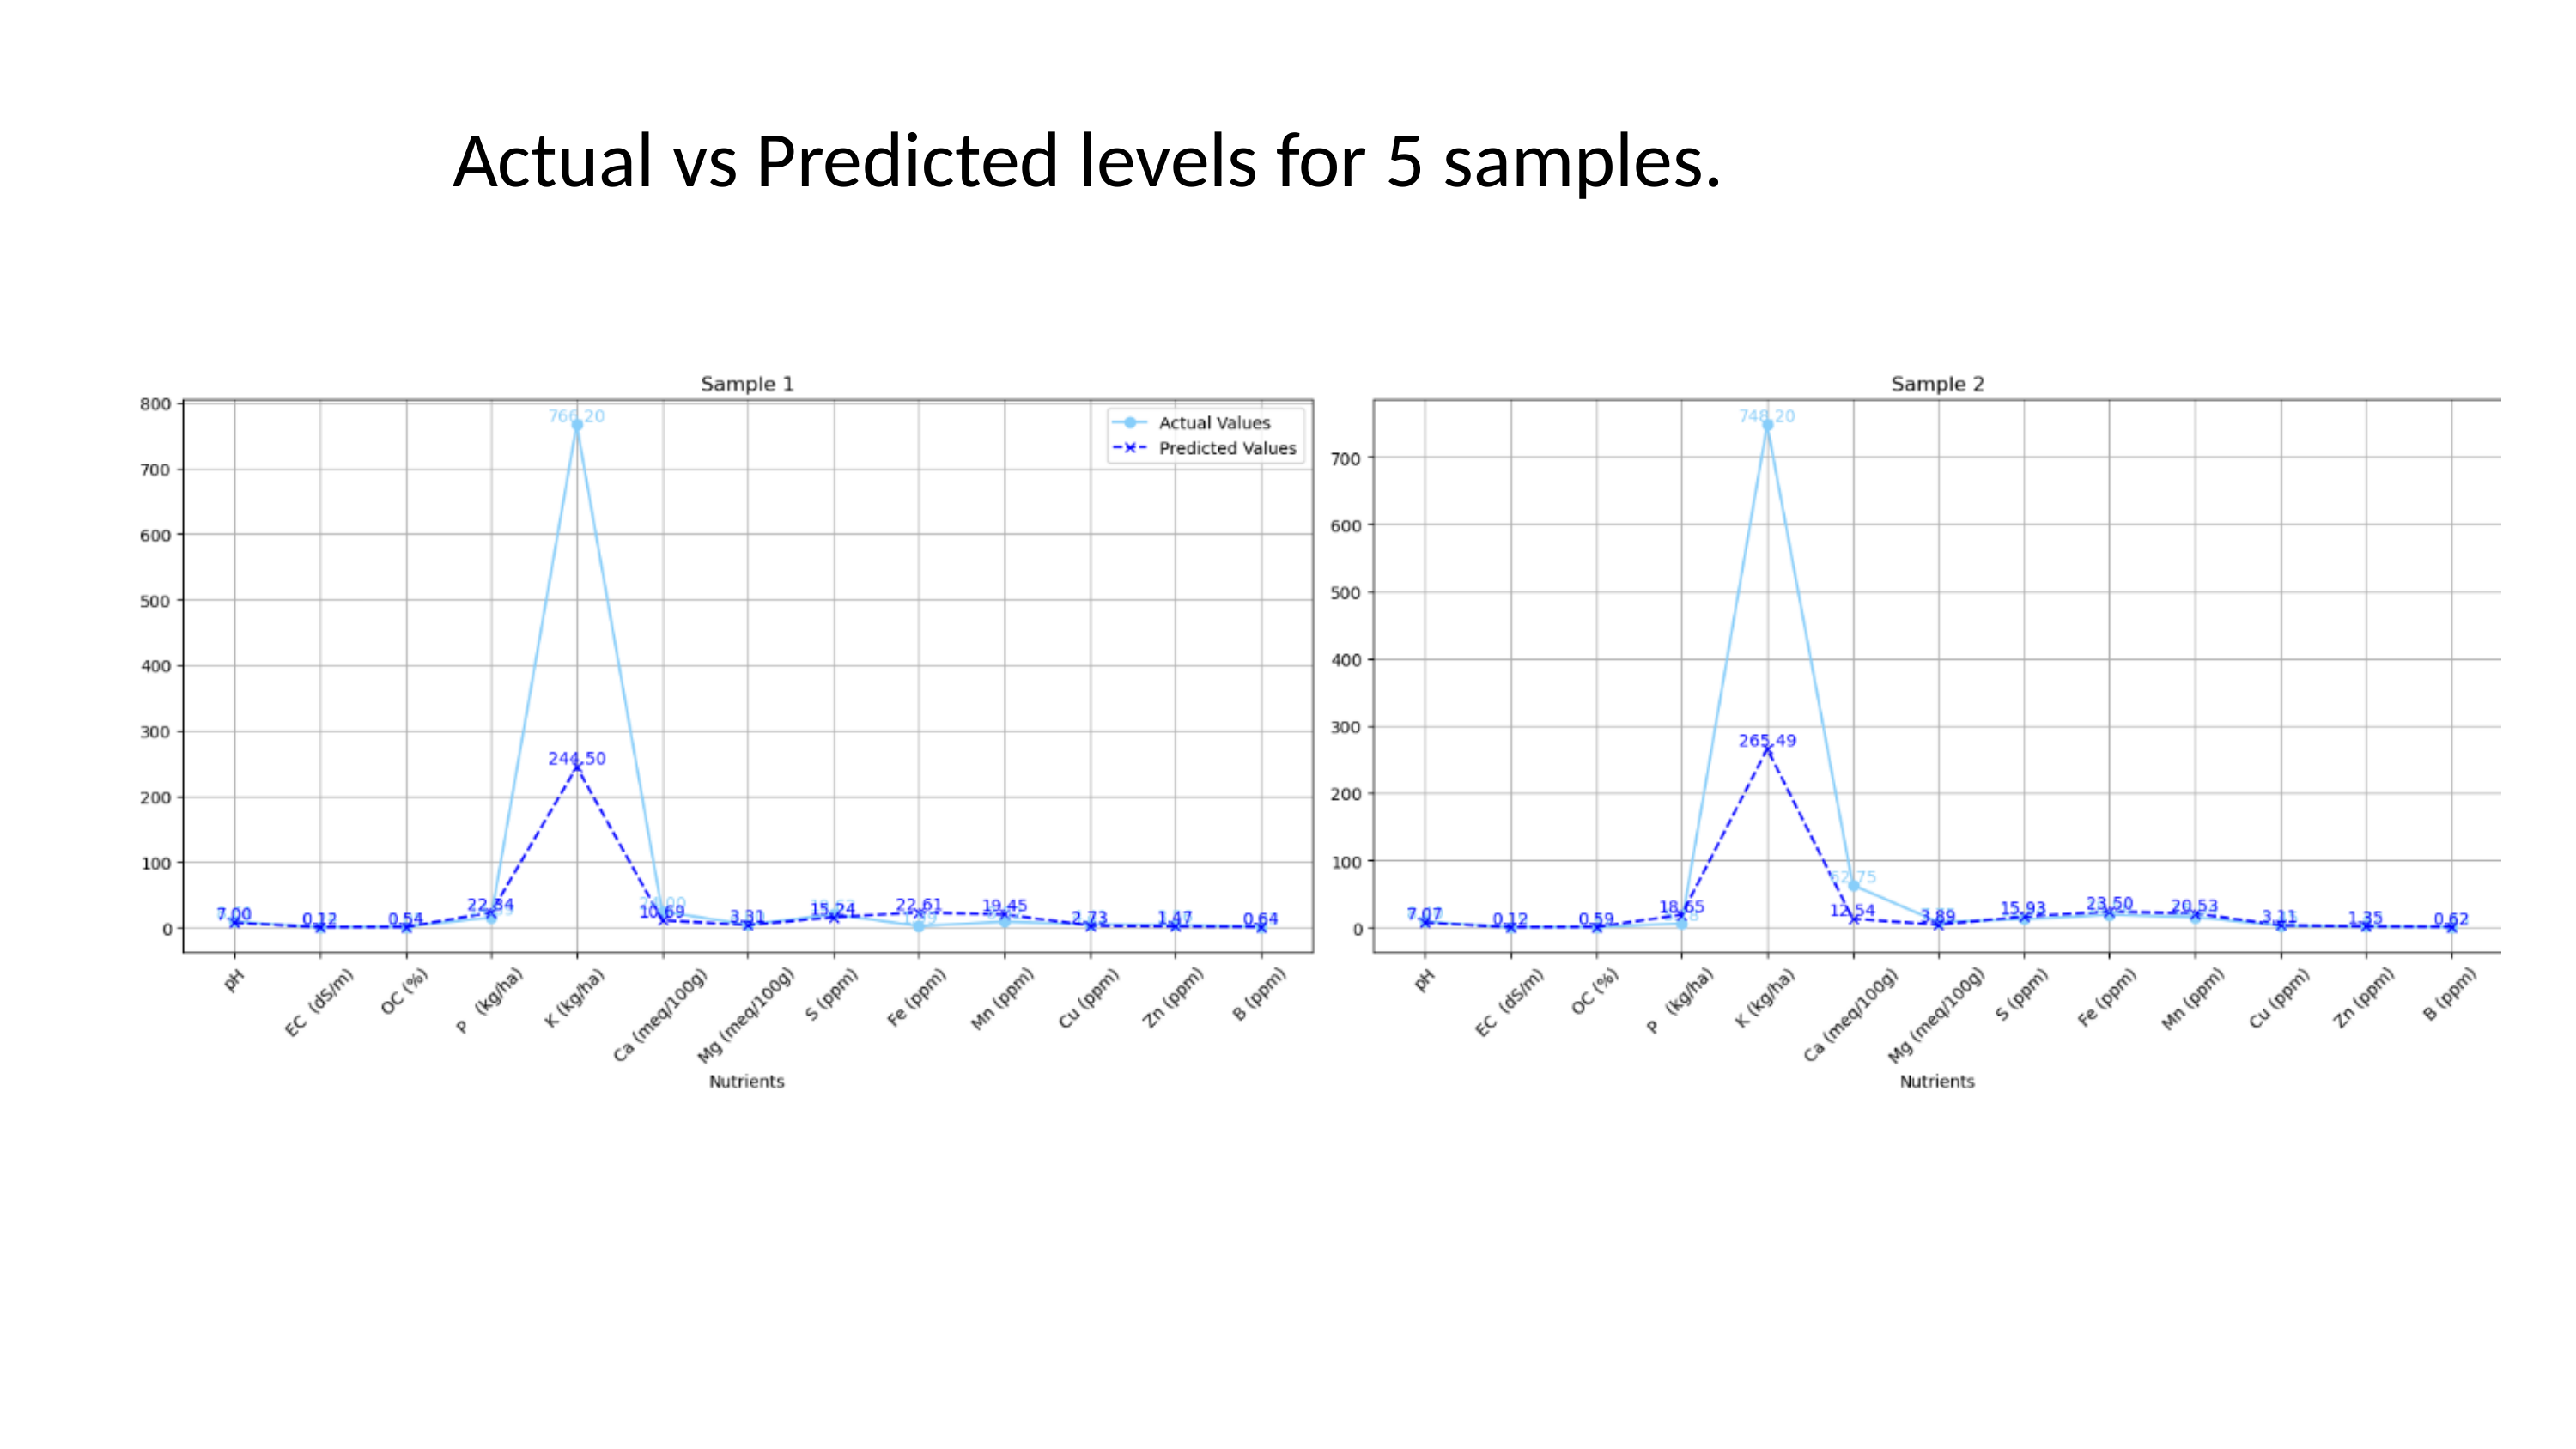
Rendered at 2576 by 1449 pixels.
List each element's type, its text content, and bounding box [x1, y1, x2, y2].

picture [96, 273, 2501, 1090]
text_box Actual vs Predicted levels for 5 samples. [440, 101, 2372, 209]
